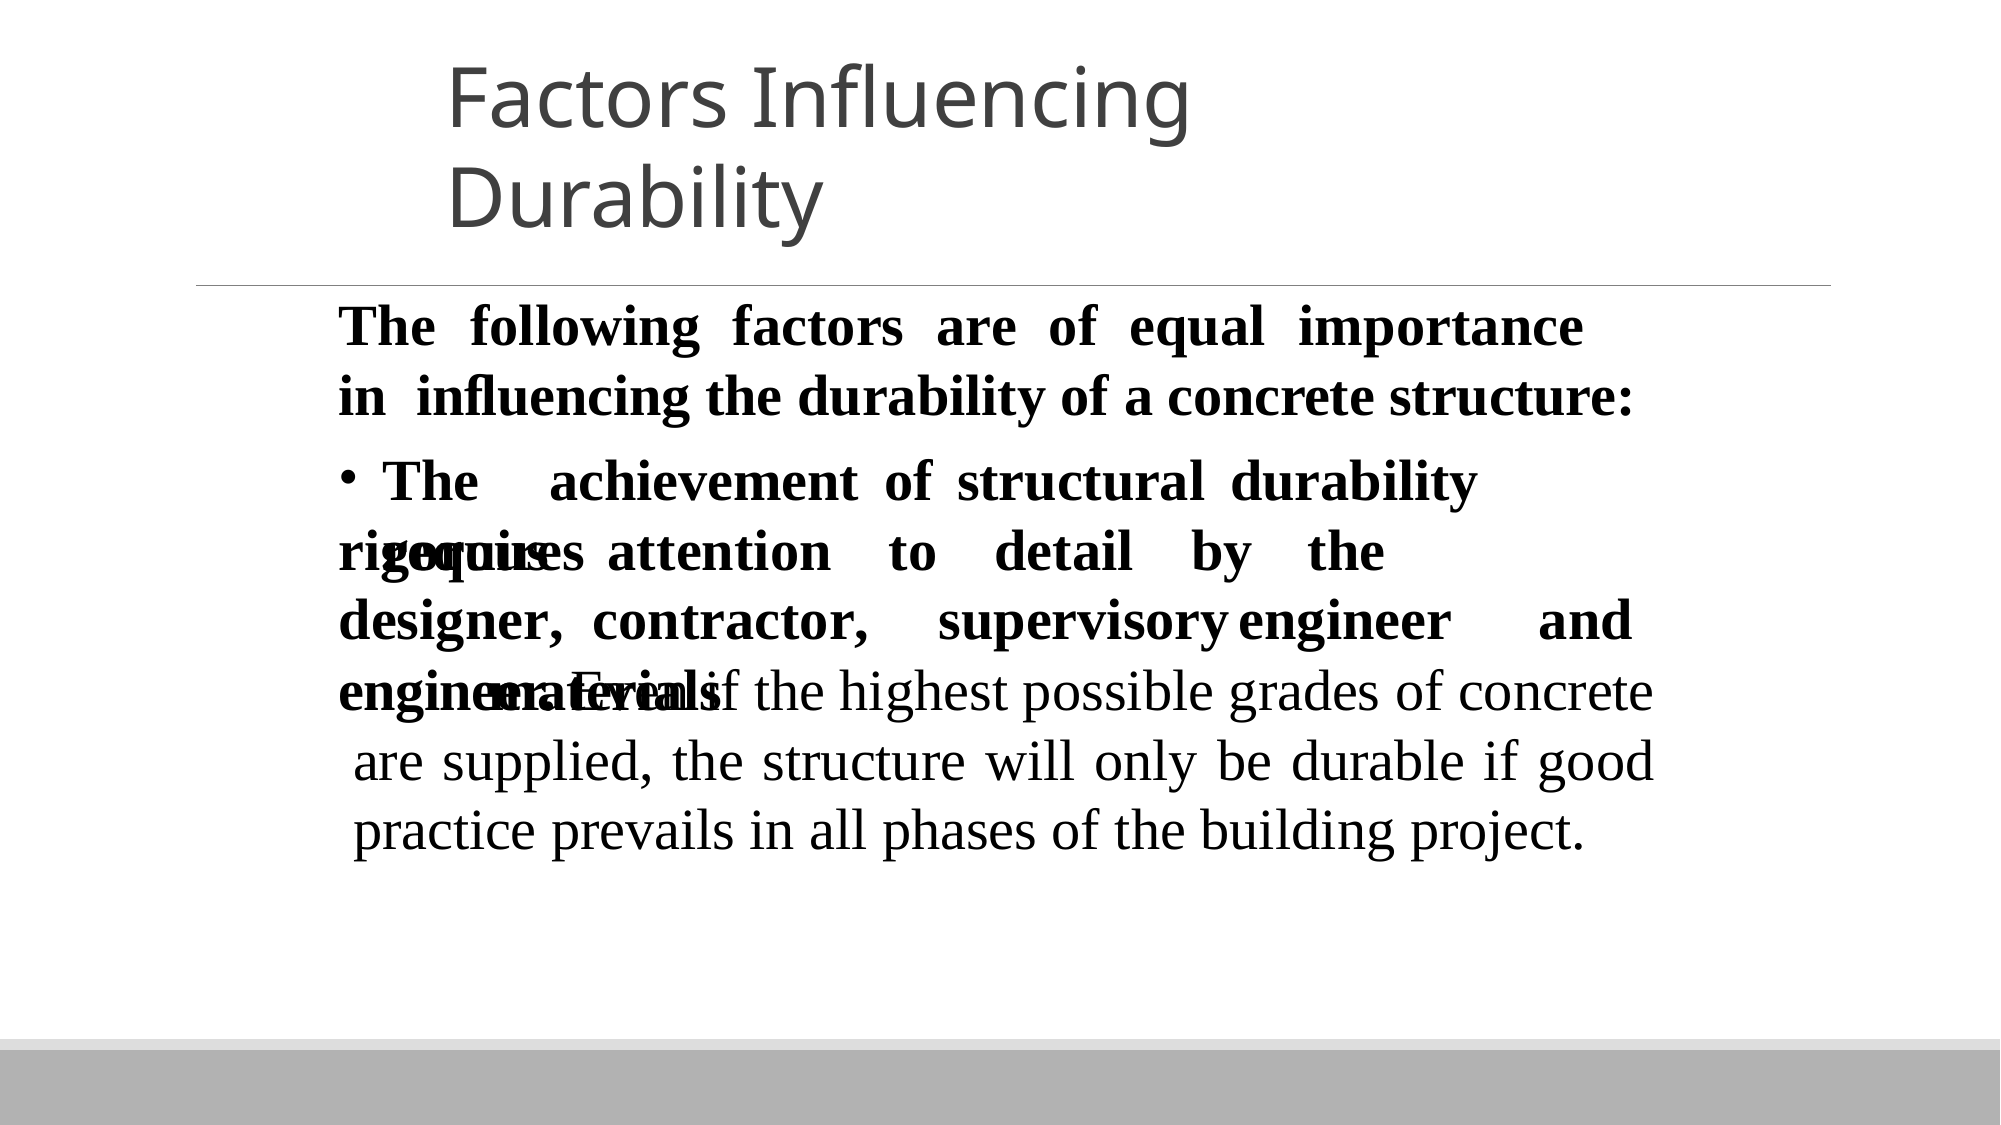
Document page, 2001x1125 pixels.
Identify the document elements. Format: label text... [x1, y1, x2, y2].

text_box the designer, contractor, supervisory engineer and materials [336, 509, 1665, 649]
text_box The following factors are of equal importance in inﬂuencing the durability of a concrete structure: The achievement of structural durability requires [336, 285, 1665, 509]
text_box engineer. Even if the highest possible grades of concrete are supplied, the structure will only be durable if good practice prevails in all phases of the building project. [336, 649, 1666, 862]
title Factors Influencing Durability [443, 41, 1535, 244]
